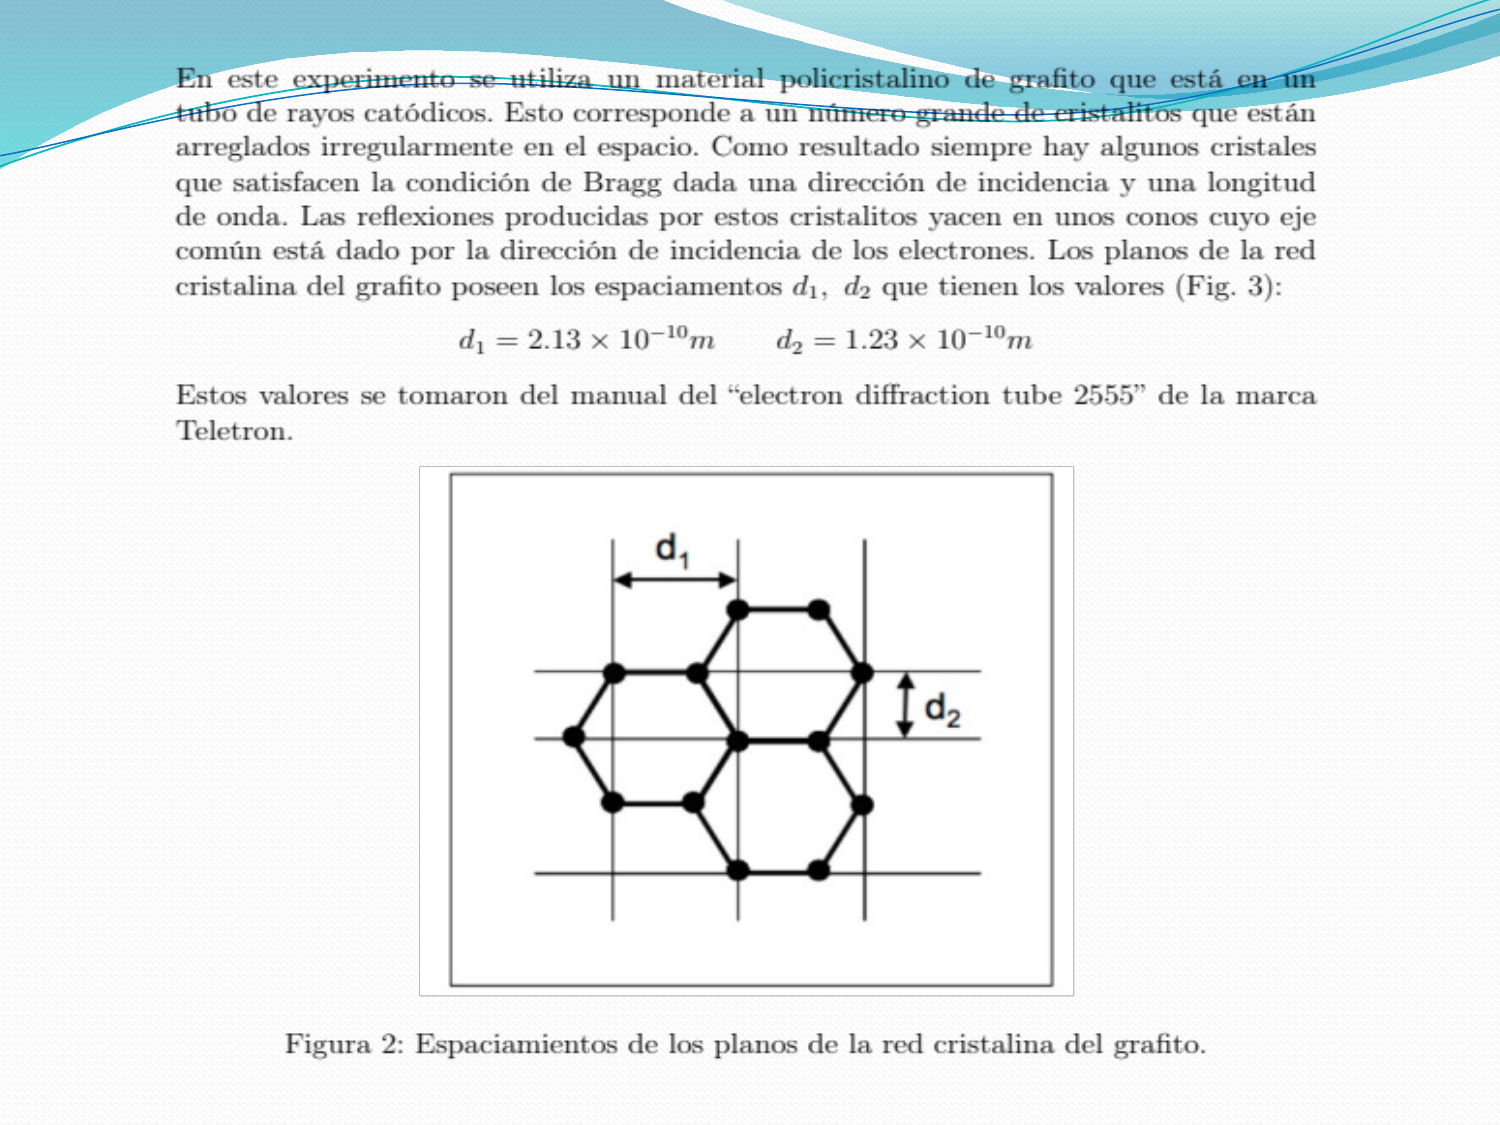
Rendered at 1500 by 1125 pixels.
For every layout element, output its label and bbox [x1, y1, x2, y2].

picture [147, 54, 1377, 1090]
